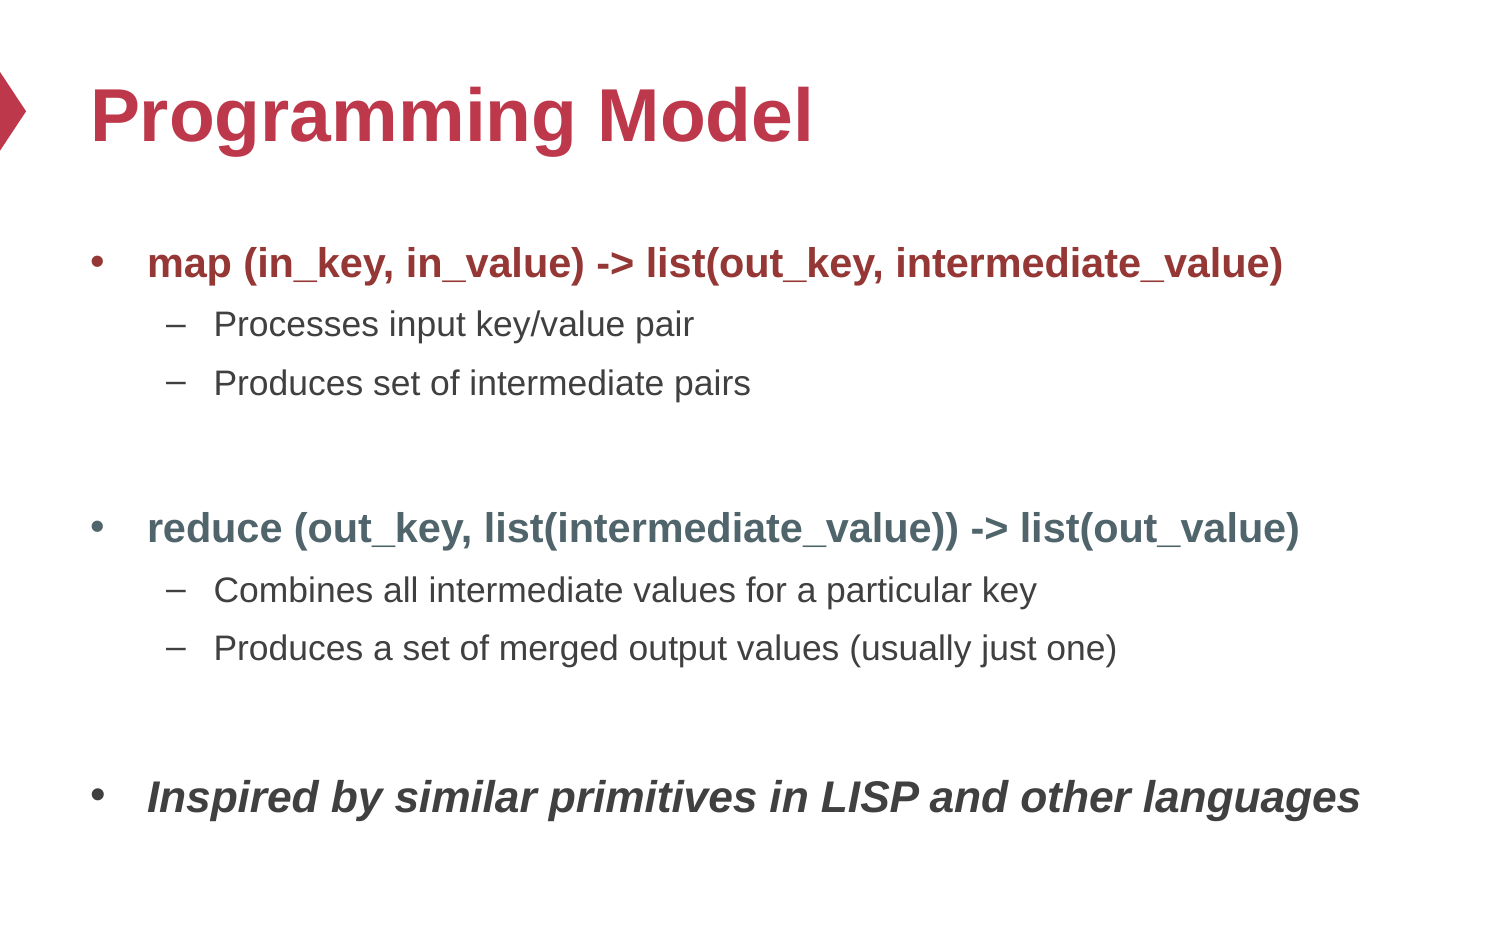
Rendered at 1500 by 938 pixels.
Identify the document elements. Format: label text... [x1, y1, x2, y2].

title Programming Model [75, 37, 1425, 186]
list map (in_key, in_value) -> list(out_key, intermediate_value) Processes input key/value pair Produces set of intermediate pairs reduce (out_key, list(intermediate_value)) -> list(out_value) Combines all intermediate values for a particular key Produces a set of merged output values (usually just one) Inspired by similar primitives in LISP and other languages [75, 218, 1425, 838]
